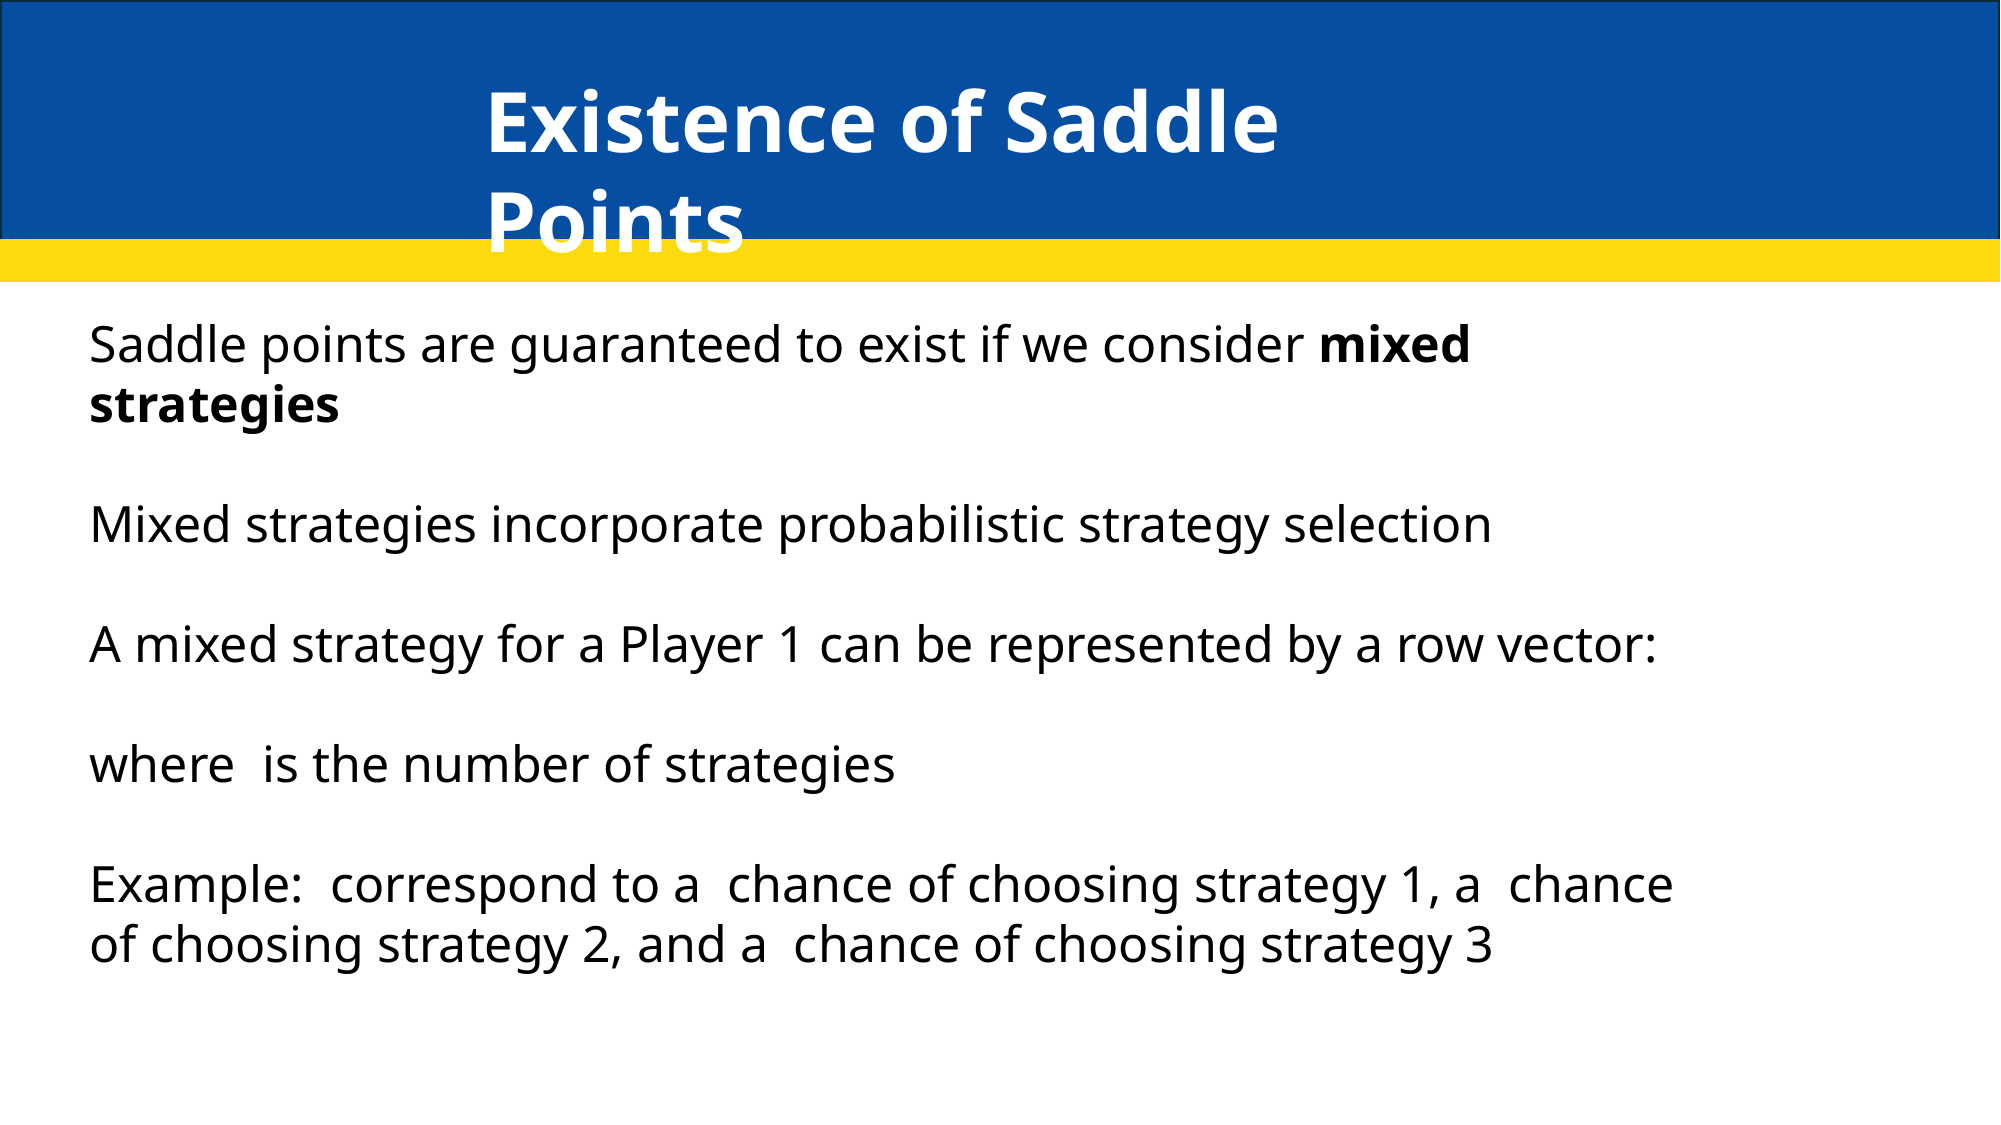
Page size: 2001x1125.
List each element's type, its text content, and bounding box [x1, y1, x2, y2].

text_box [0, 239, 2000, 282]
text_box [0, 0, 2000, 239]
text_box Existence of Saddle Points [469, 62, 1530, 277]
